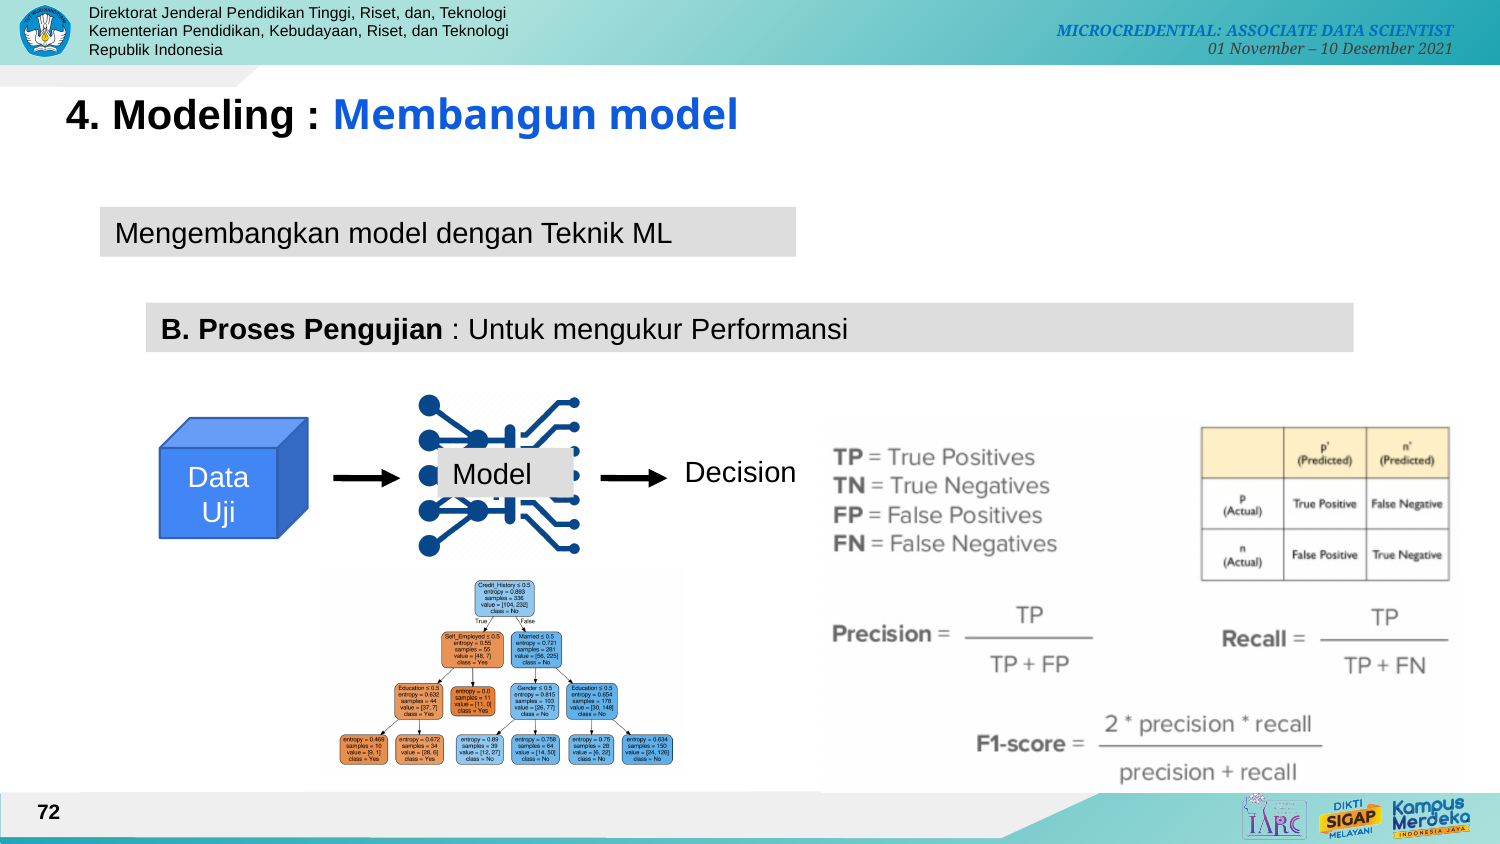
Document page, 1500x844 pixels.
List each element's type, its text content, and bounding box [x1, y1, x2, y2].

text_box B. Proses Pengujian : Untuk mengukur Performansi [145, 302, 1354, 353]
text_box Mengembangkan model dengan Teknik ML [99, 206, 797, 257]
text_box 72 [0, 788, 75, 834]
picture [1393, 798, 1470, 839]
picture [16, 3, 74, 61]
text_box [333, 472, 401, 485]
text_box Decision [669, 445, 812, 531]
picture [1319, 796, 1382, 842]
text_box [600, 472, 668, 485]
text_box Data Uji [159, 417, 308, 539]
picture [820, 417, 1460, 843]
text_box 4. Modeling : Membangun model [51, 72, 1449, 167]
picture [412, 389, 586, 562]
picture [325, 568, 685, 775]
